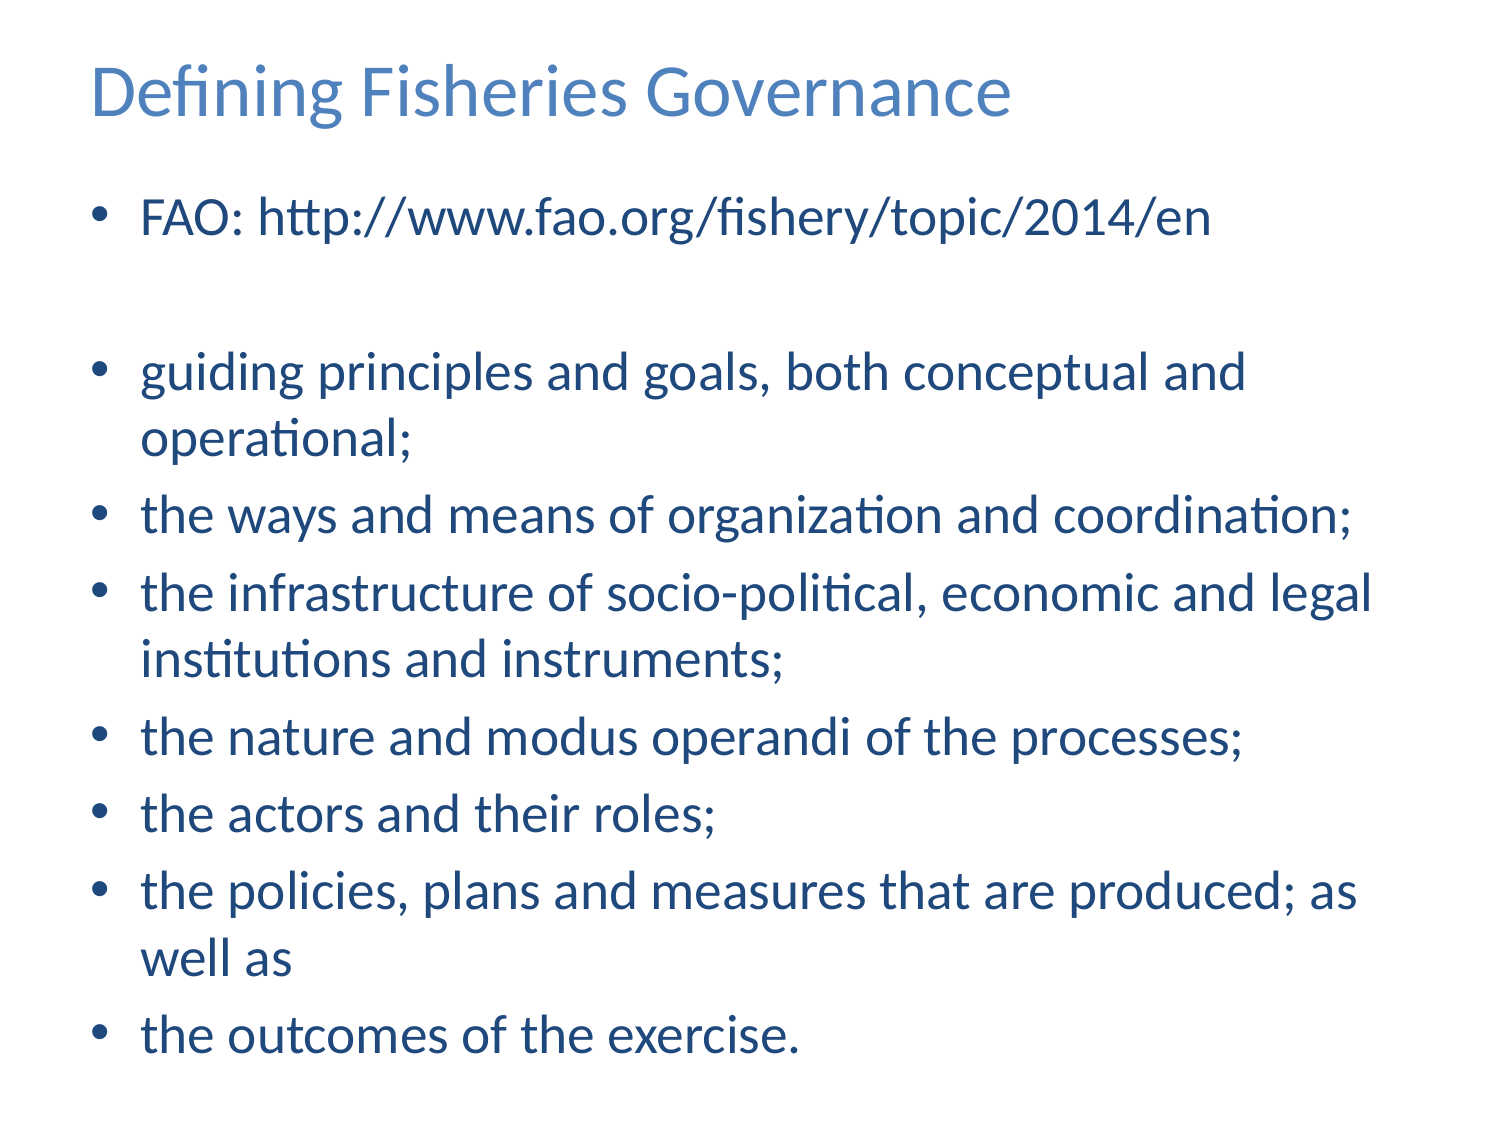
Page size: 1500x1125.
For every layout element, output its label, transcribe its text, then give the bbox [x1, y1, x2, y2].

list FAO: http://www.fao.org/fishery/topic/2014/en guiding principles and goals, both conceptual and operational; the ways and means of organization and coordination; the infrastructure of socio-political, economic and legal institutions and instruments; the nature and modus operandi of the processes; the actors and their roles; the policies, plans and measures that are produced; as well as the outcomes of the exercise. [75, 172, 1425, 1090]
title Defining Fisheries Governance [75, 30, 1425, 144]
